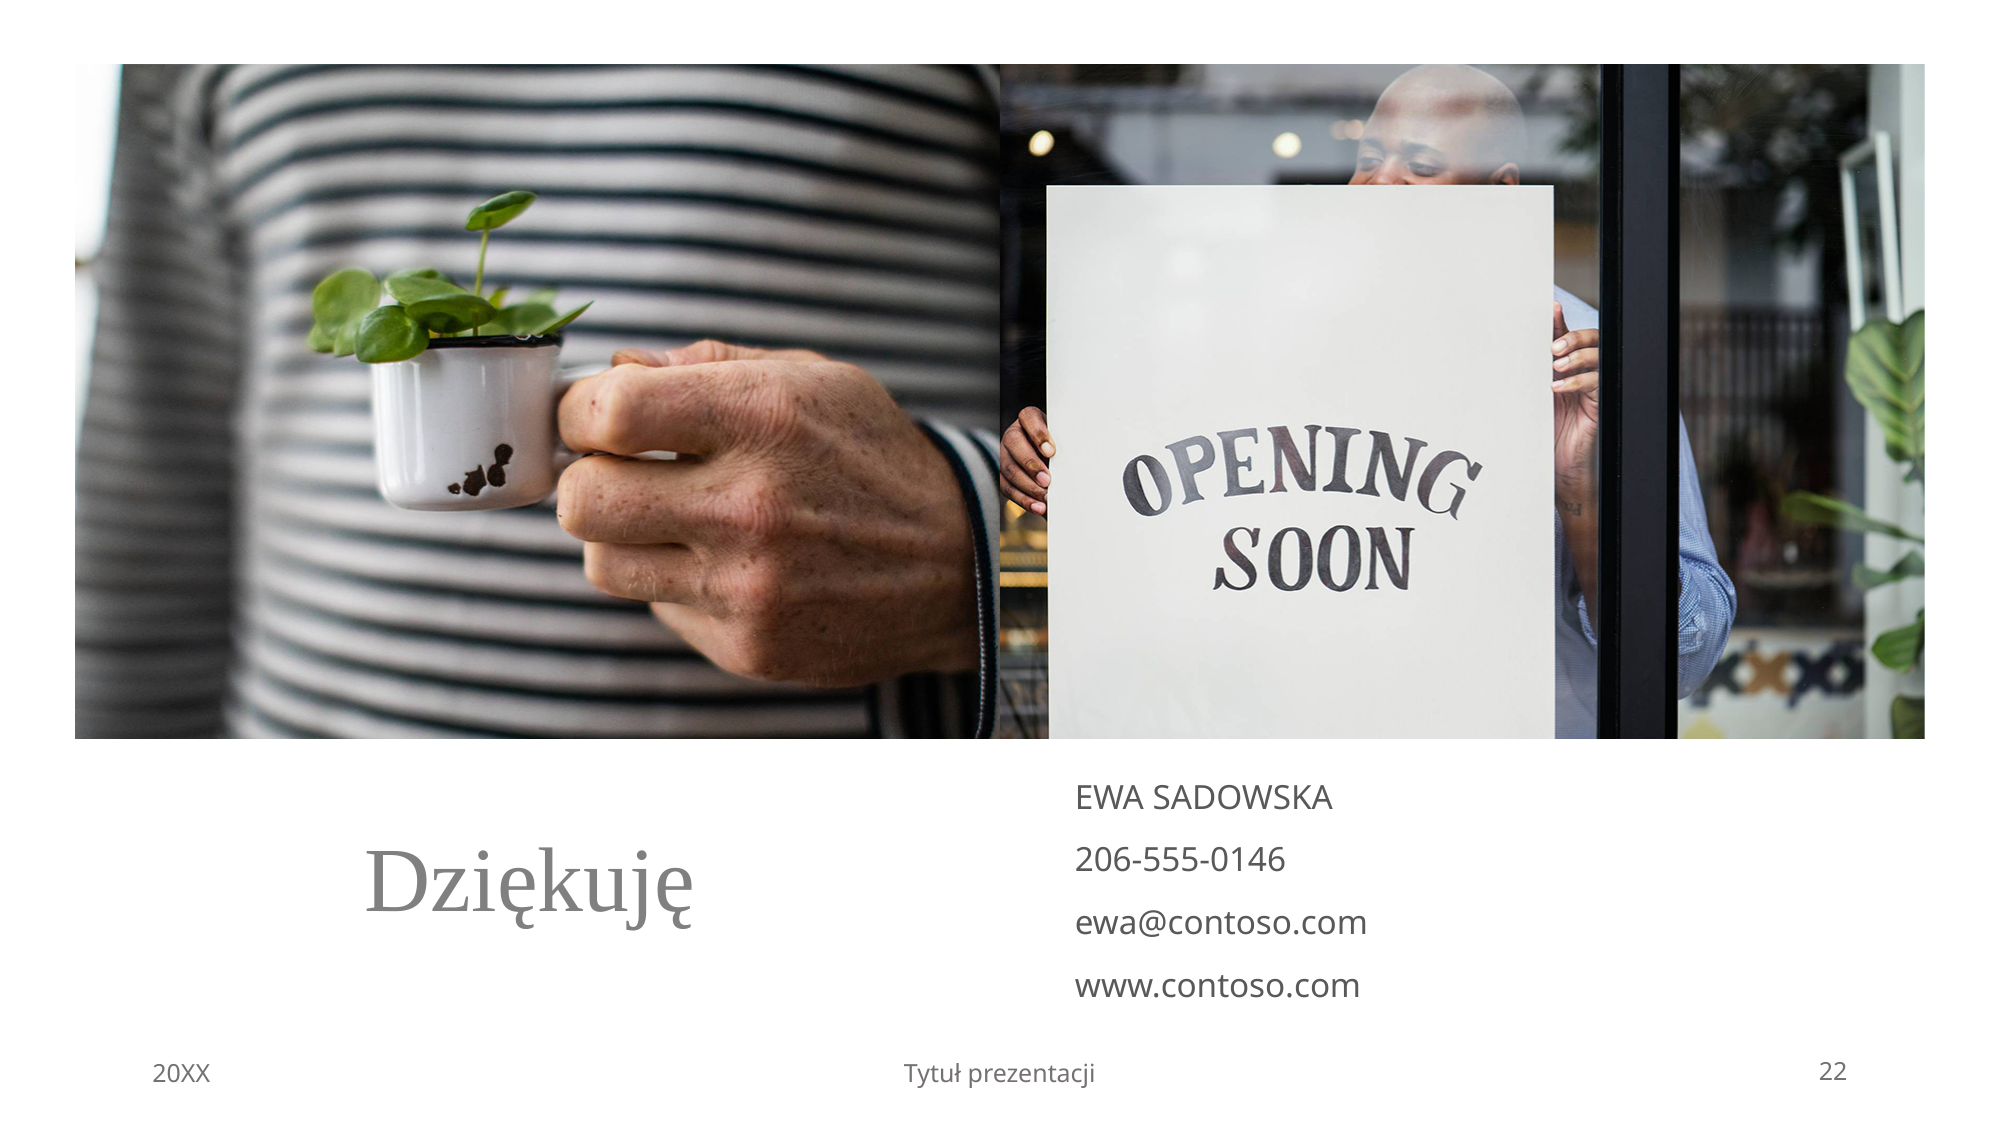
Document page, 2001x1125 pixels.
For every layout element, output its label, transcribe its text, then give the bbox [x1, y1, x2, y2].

list EWA SADOWSKA 206-555-0146 ewa@contoso.com www.contoso.com [1059, 769, 1885, 1009]
slide_number 20XX [137, 1042, 588, 1103]
picture [75, 63, 1925, 739]
title Dziękuję [117, 769, 943, 995]
footer Tytuł prezentacji [662, 1042, 1338, 1103]
slide_number 22 [1412, 1042, 1863, 1103]
